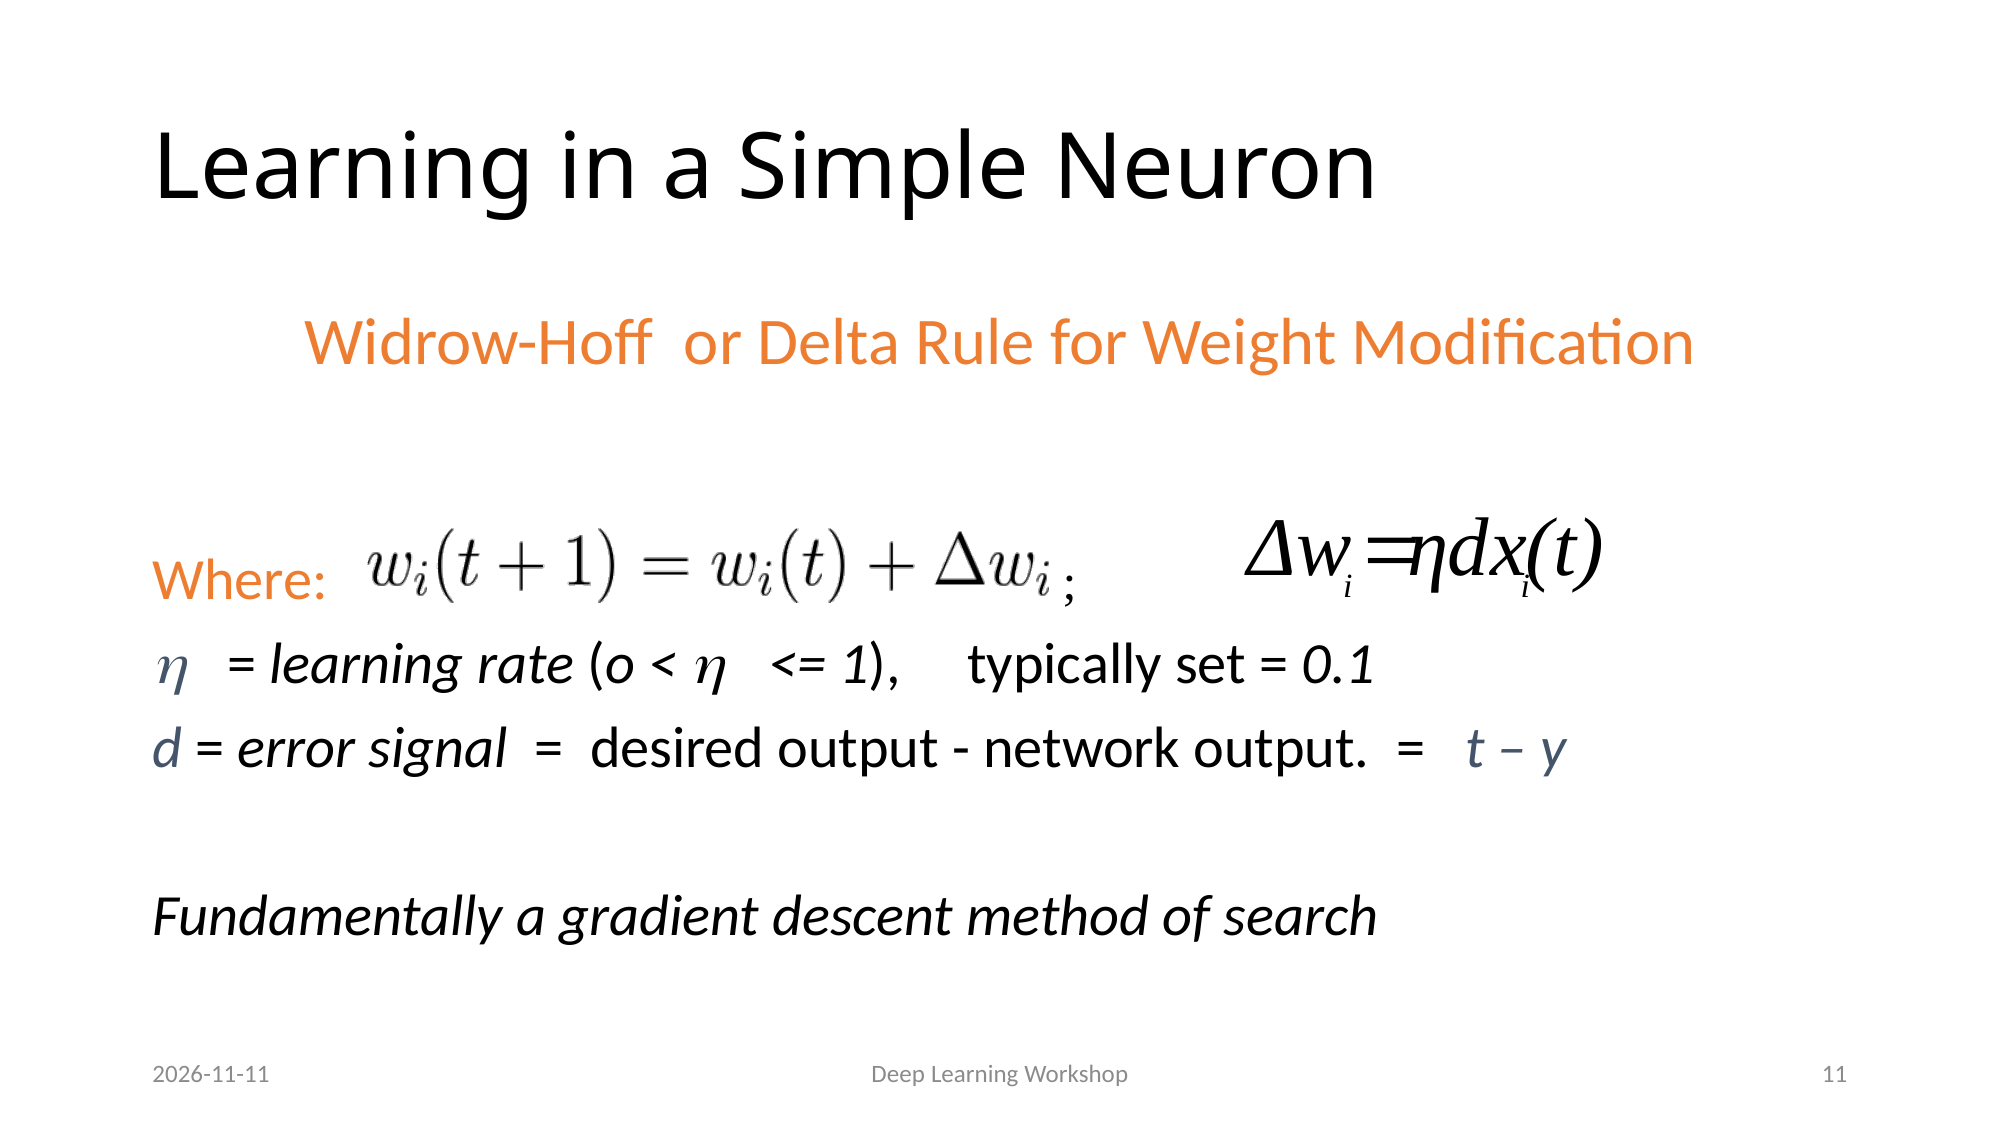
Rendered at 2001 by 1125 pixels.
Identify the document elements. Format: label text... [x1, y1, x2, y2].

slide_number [137, 1042, 588, 1103]
text_box ; [1047, 542, 1092, 617]
title Learning in a Simple Neuron [137, 59, 1863, 278]
footer Deep Learning Workshop [662, 1042, 1338, 1103]
slide_number 11 [1412, 1042, 1863, 1103]
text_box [1239, 513, 1602, 603]
picture [367, 528, 1050, 603]
list Widrow-Hoff or Delta Rule for Weight Modification Where: h = learning rate (o < h <= 1), typically set = 0.1 d = error signal = desired output - network output. = t – y Fundamentally a gradient descent method of search [137, 299, 1863, 1014]
